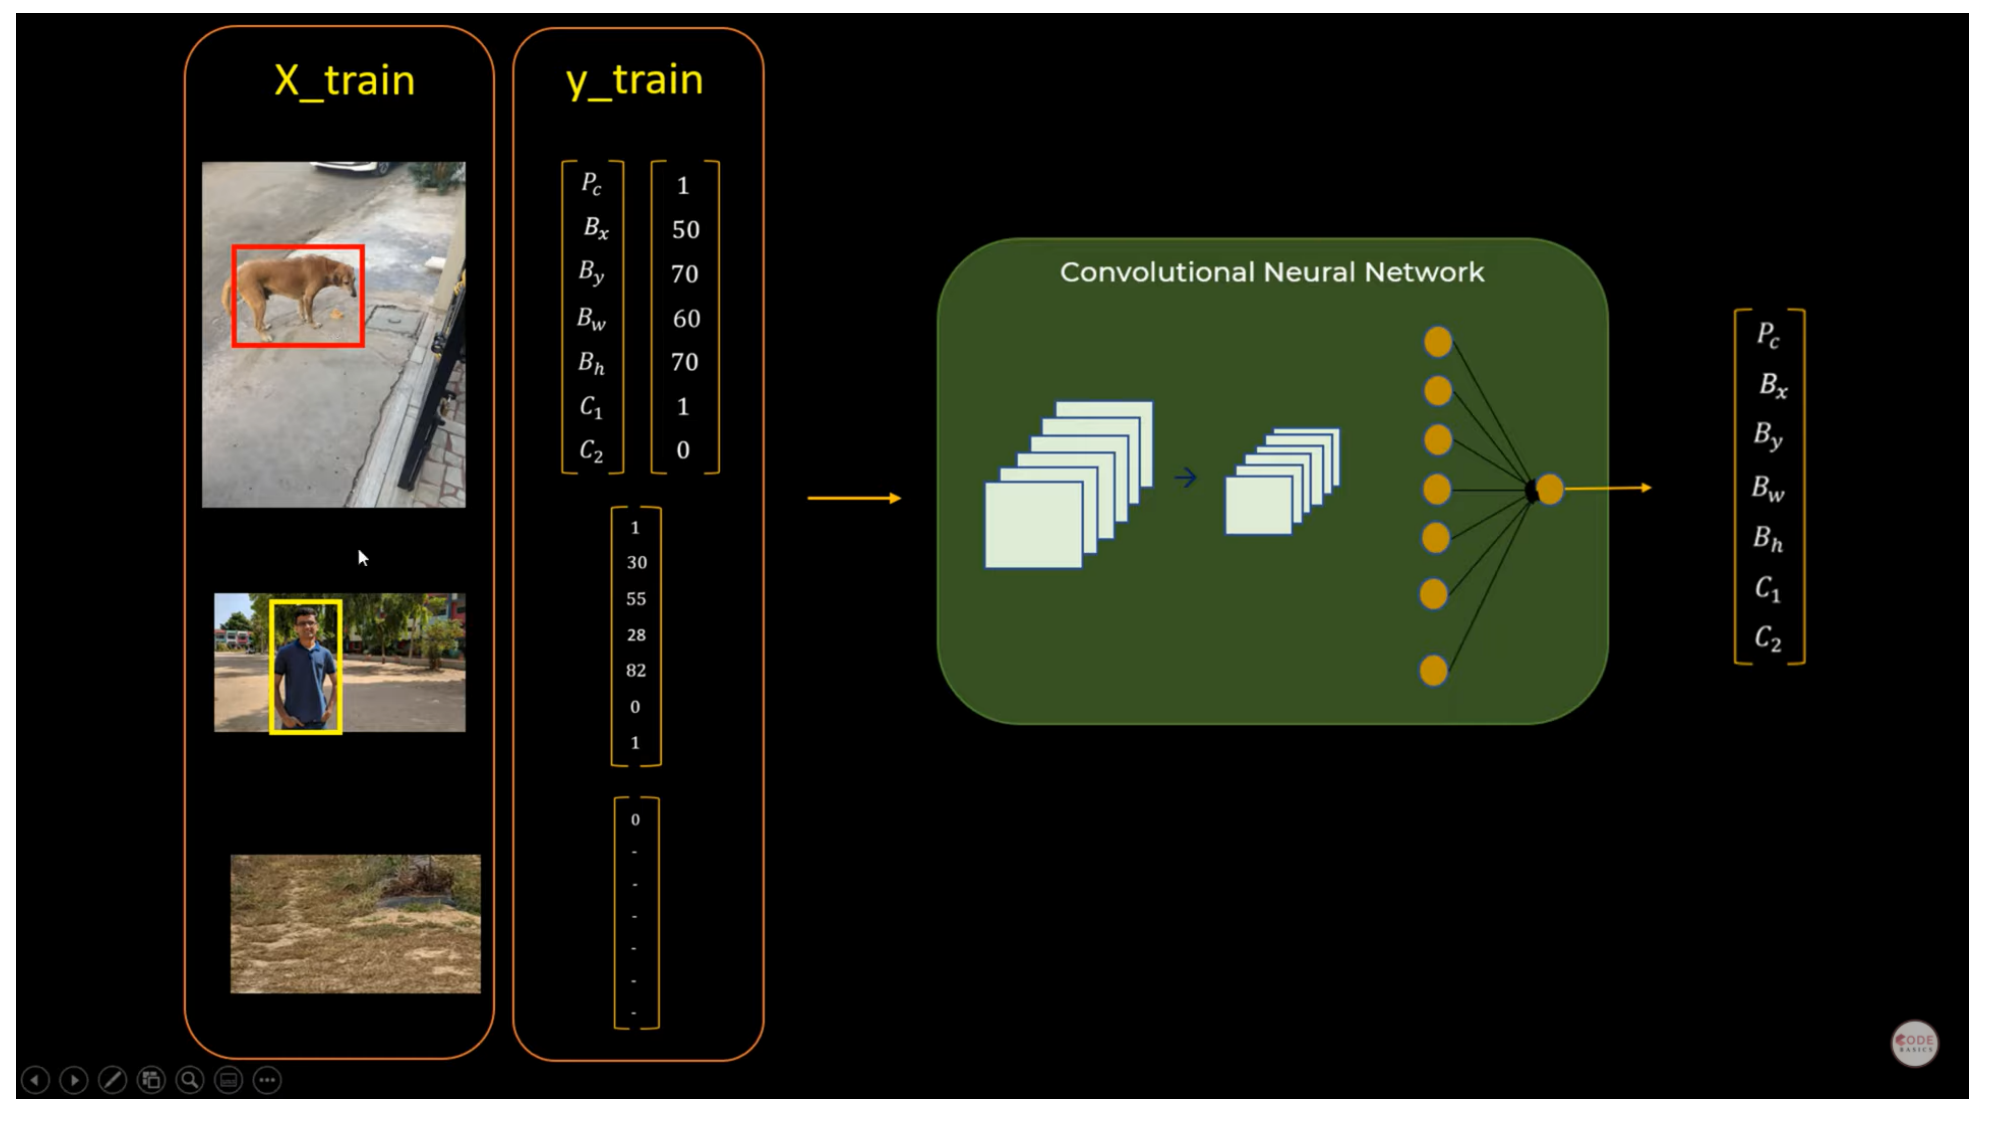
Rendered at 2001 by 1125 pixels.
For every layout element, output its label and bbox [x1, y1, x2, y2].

list [16, 13, 1969, 1100]
